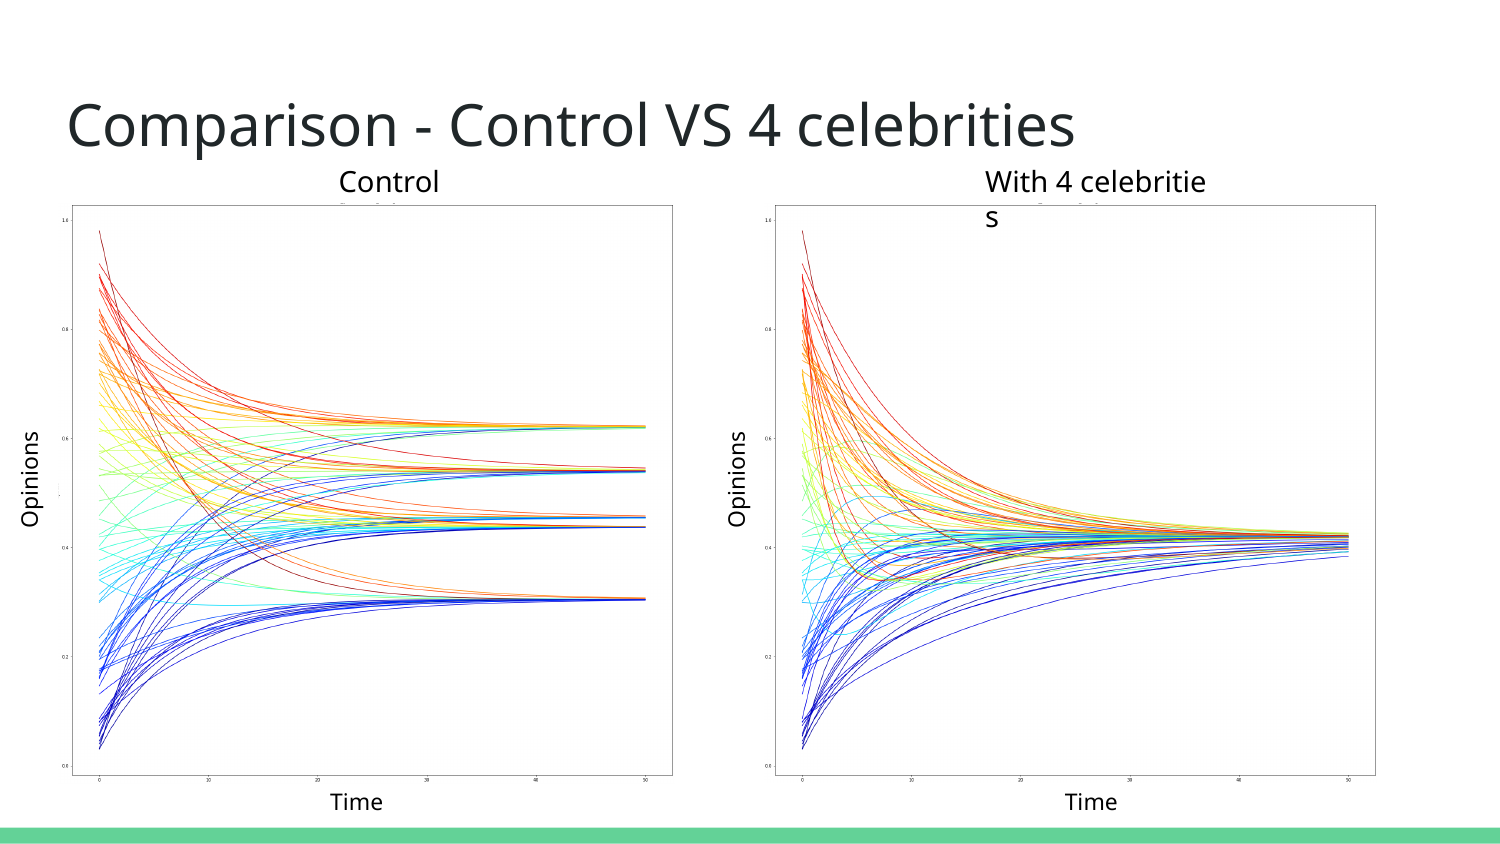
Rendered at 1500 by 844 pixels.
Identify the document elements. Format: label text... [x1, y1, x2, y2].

title Comparison - Control VS 4 celebrities [51, 72, 1449, 167]
text_box With 4 celebrities [970, 148, 1235, 201]
text_box Opinions [0, 415, 53, 544]
text_box Time [1049, 791, 1147, 835]
picture [764, 203, 1379, 783]
text_box Time [315, 793, 413, 835]
text_box Opinions [706, 415, 758, 544]
picture [58, 203, 675, 785]
text_box Control [323, 148, 462, 201]
